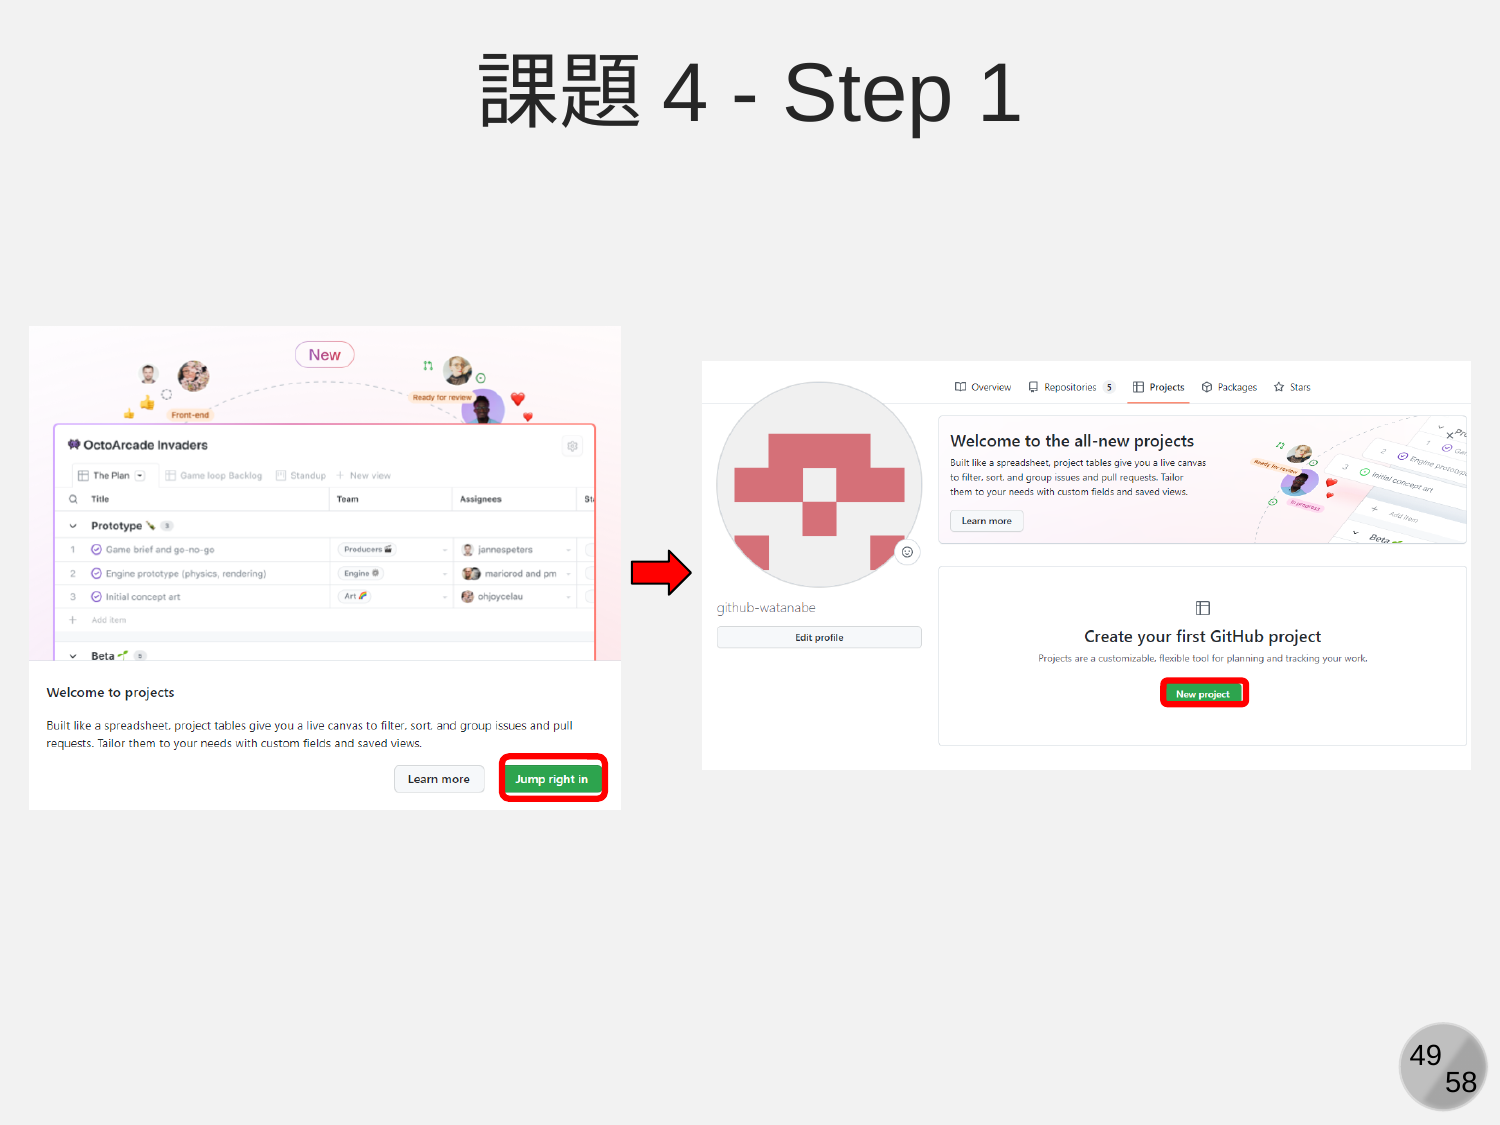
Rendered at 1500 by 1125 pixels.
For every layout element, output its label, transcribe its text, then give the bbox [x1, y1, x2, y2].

text_box [630, 549, 692, 596]
list 課題4 - Step 1 [0, 31, 1500, 155]
picture [29, 326, 621, 810]
picture [702, 361, 1471, 770]
